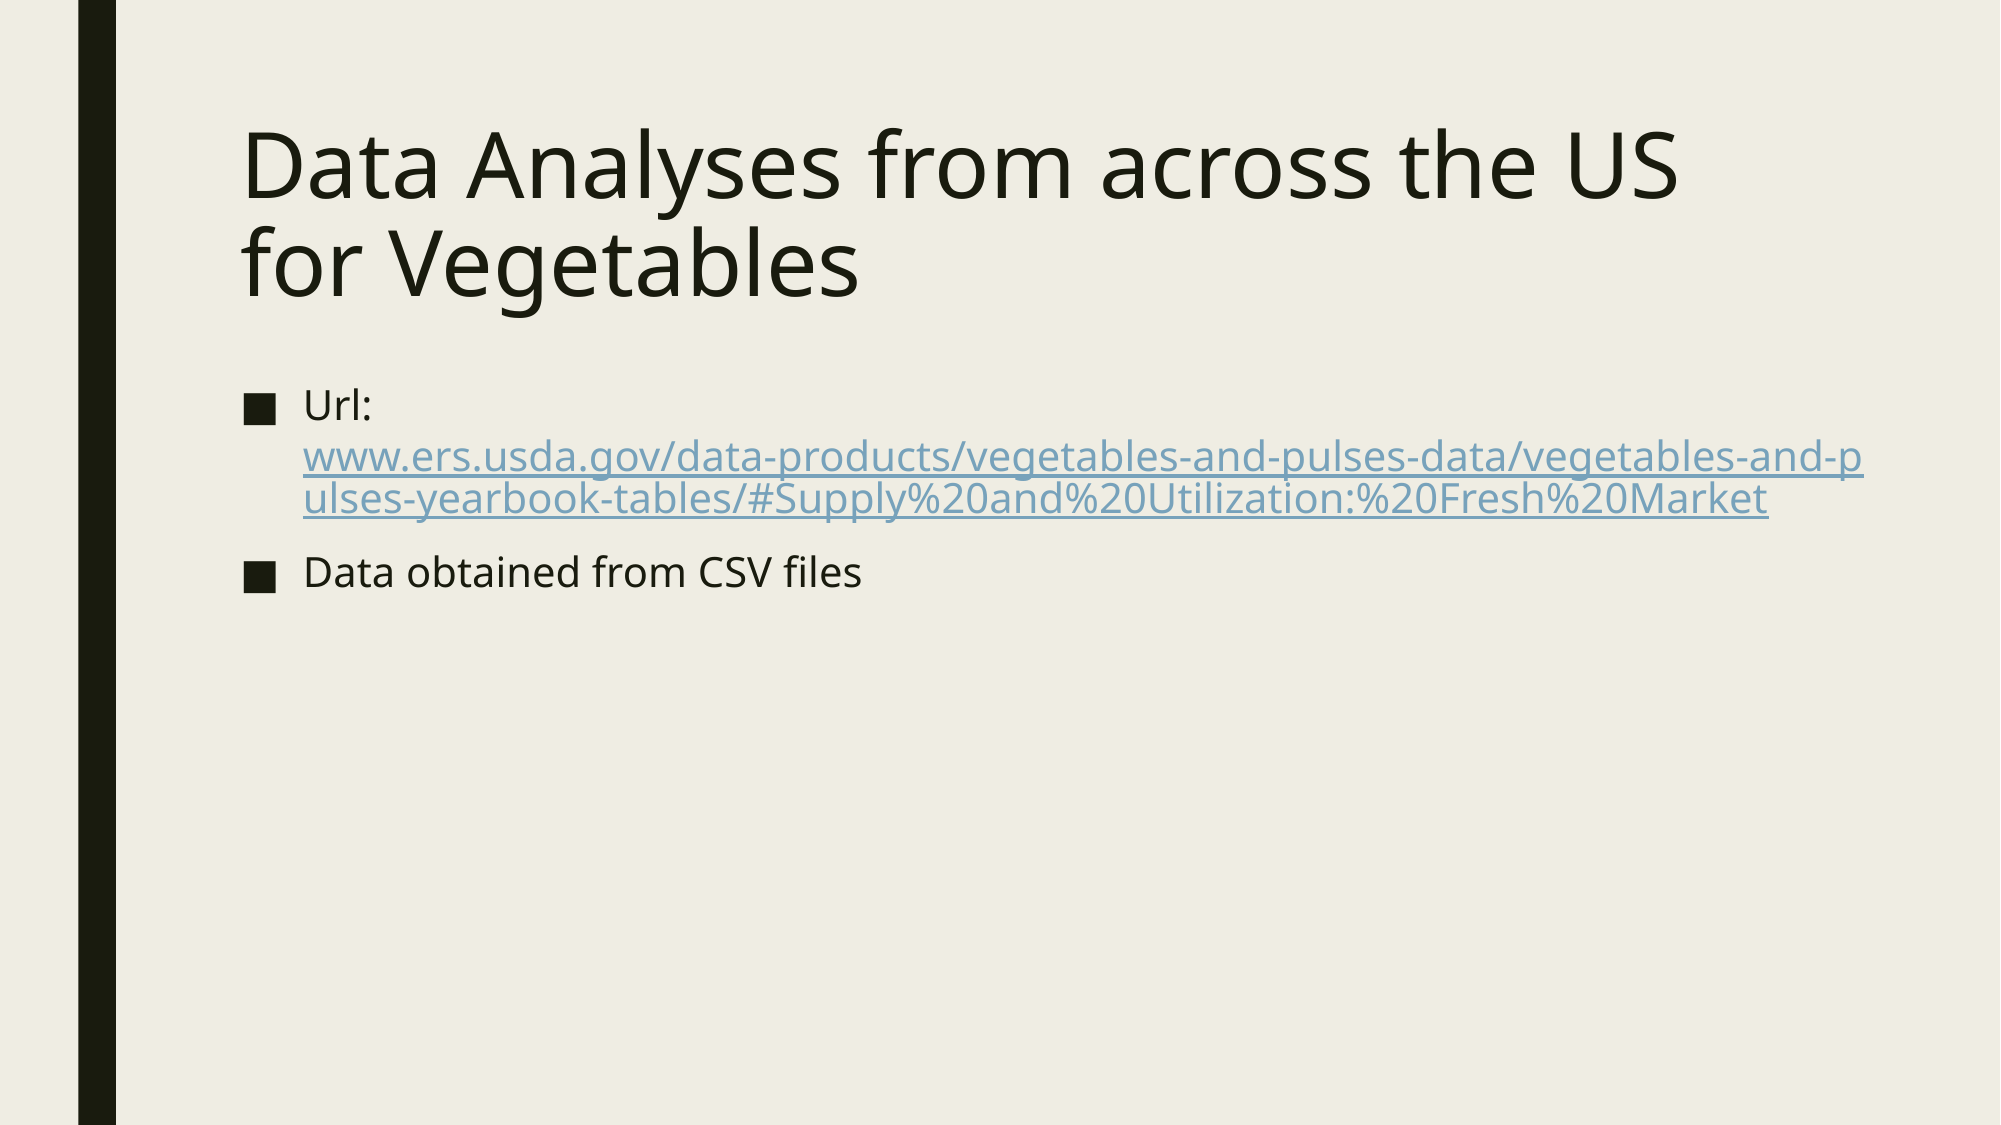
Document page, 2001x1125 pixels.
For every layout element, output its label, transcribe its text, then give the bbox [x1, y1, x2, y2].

title Data Analyses from across the US for Vegetables [225, 112, 1800, 357]
list Url: www.ers.usda.gov/data-products/vegetables-and-pulses-data/vegetables-and-pulses-yearbook-tables/#Supply%20and%20Utilization:%20Fresh%20Market Data obtained from CSV files [225, 375, 1888, 963]
